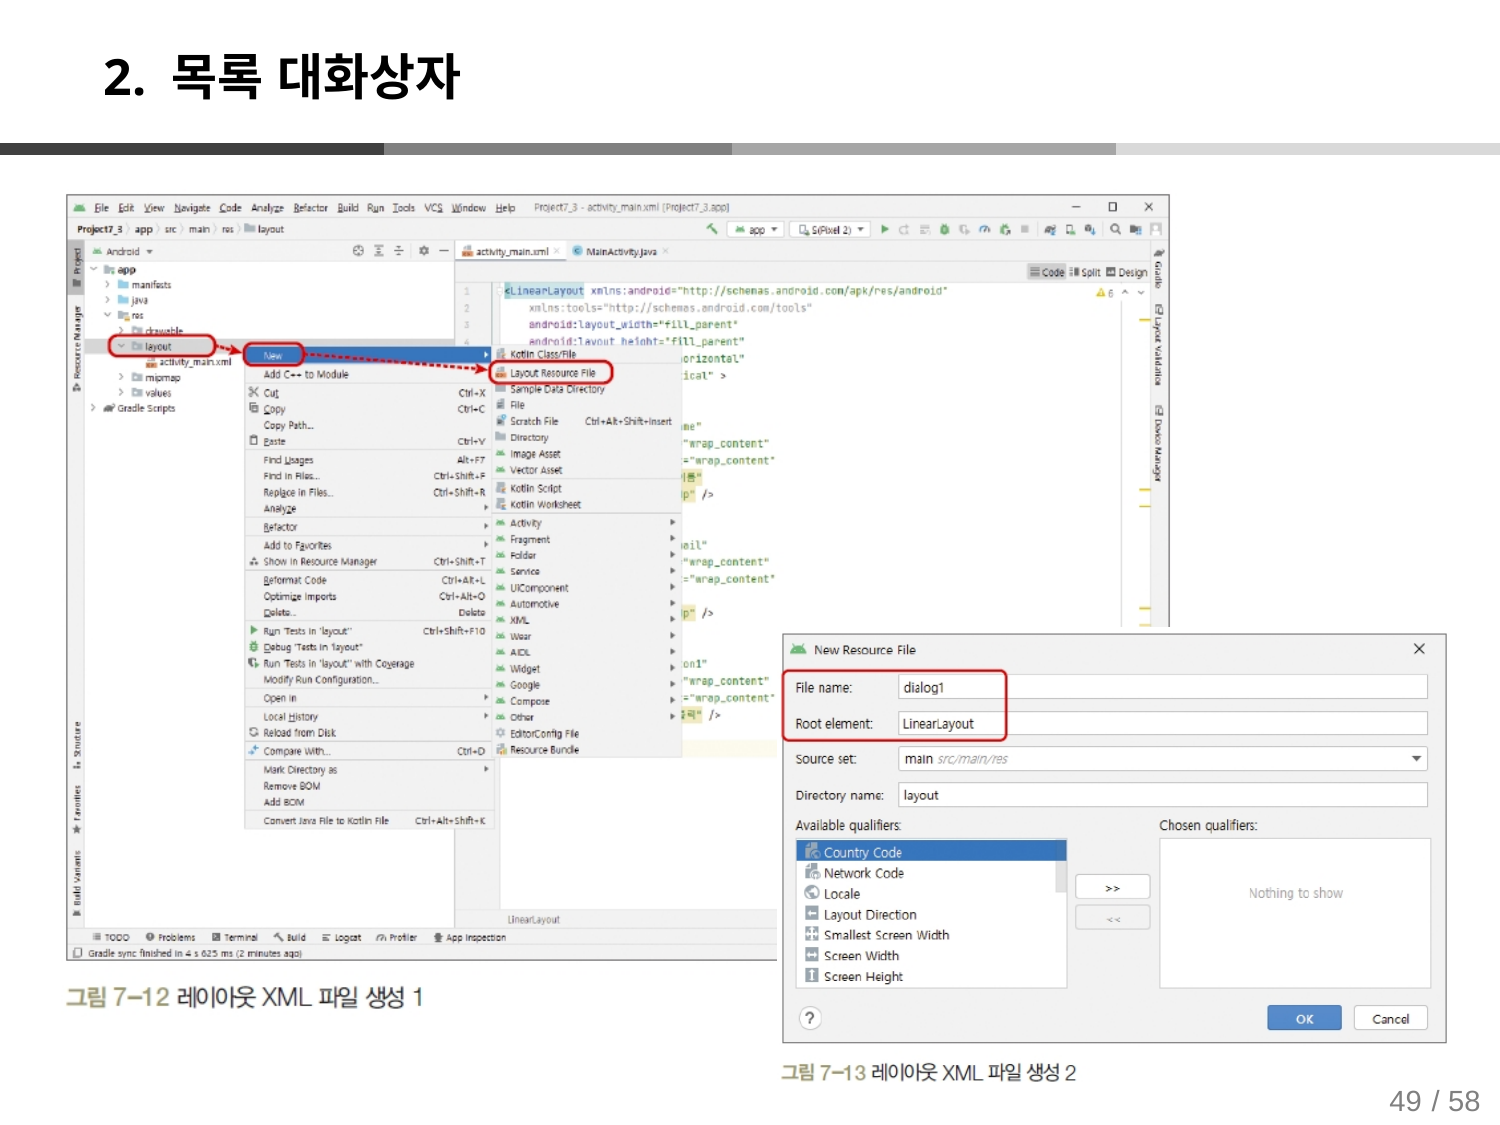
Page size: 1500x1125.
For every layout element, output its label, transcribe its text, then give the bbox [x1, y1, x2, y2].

picture [61, 188, 1451, 1088]
title 2. 목록 대화상자 [88, 30, 1211, 121]
